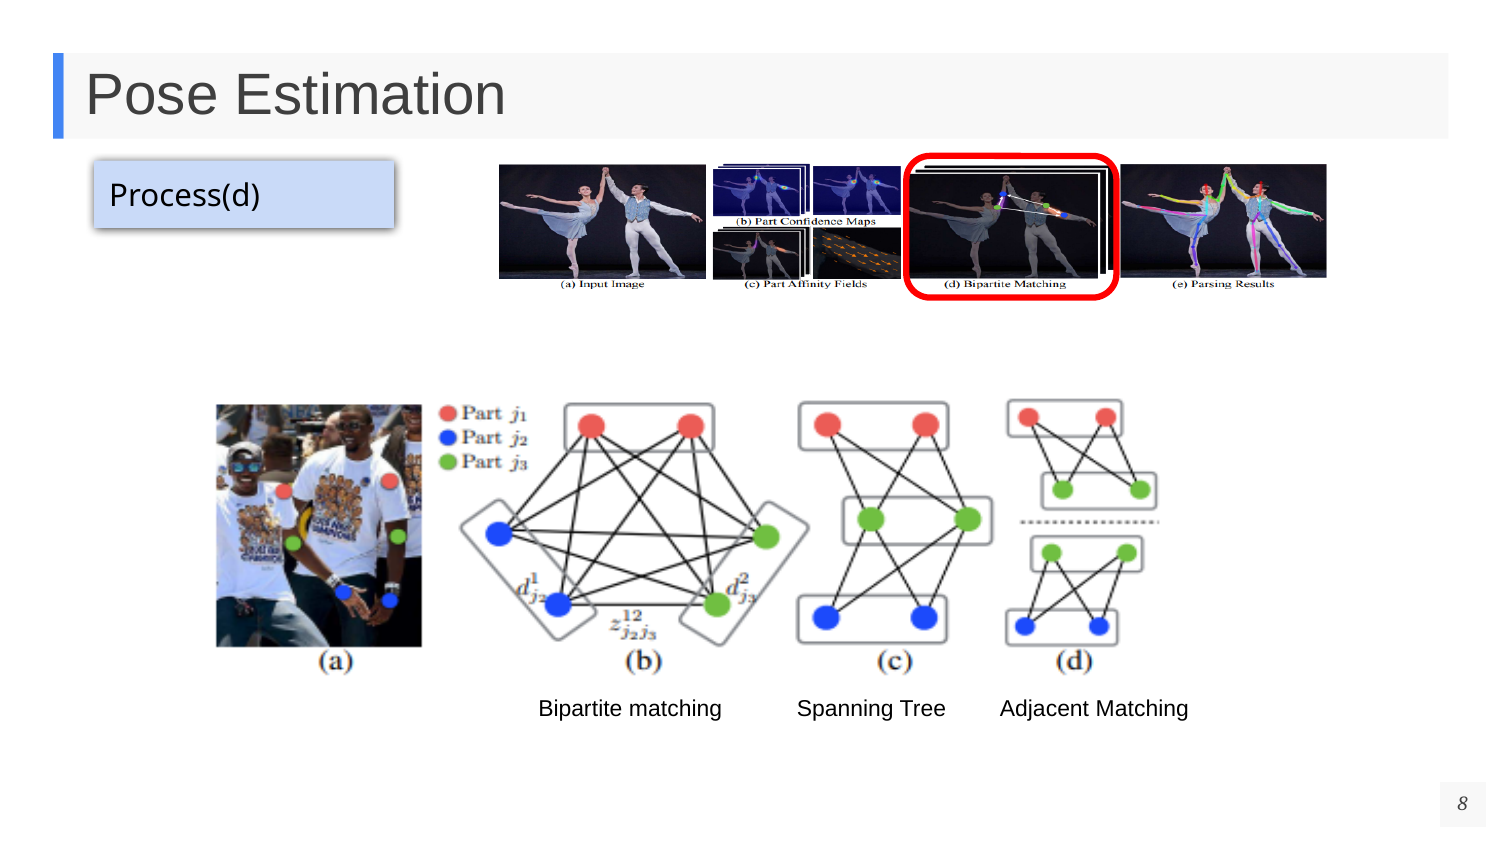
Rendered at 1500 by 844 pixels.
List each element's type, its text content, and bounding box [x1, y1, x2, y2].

picture [201, 397, 1187, 681]
text_box Bipartite matching [523, 689, 781, 736]
text_box Adjacent Matching [984, 679, 1248, 736]
title Pose Estimation [63, 53, 1449, 139]
picture [496, 160, 1330, 289]
slide_number 8 [1440, 782, 1486, 827]
text_box Spanning Tree [781, 689, 984, 736]
text_box Process(d) [94, 160, 394, 228]
